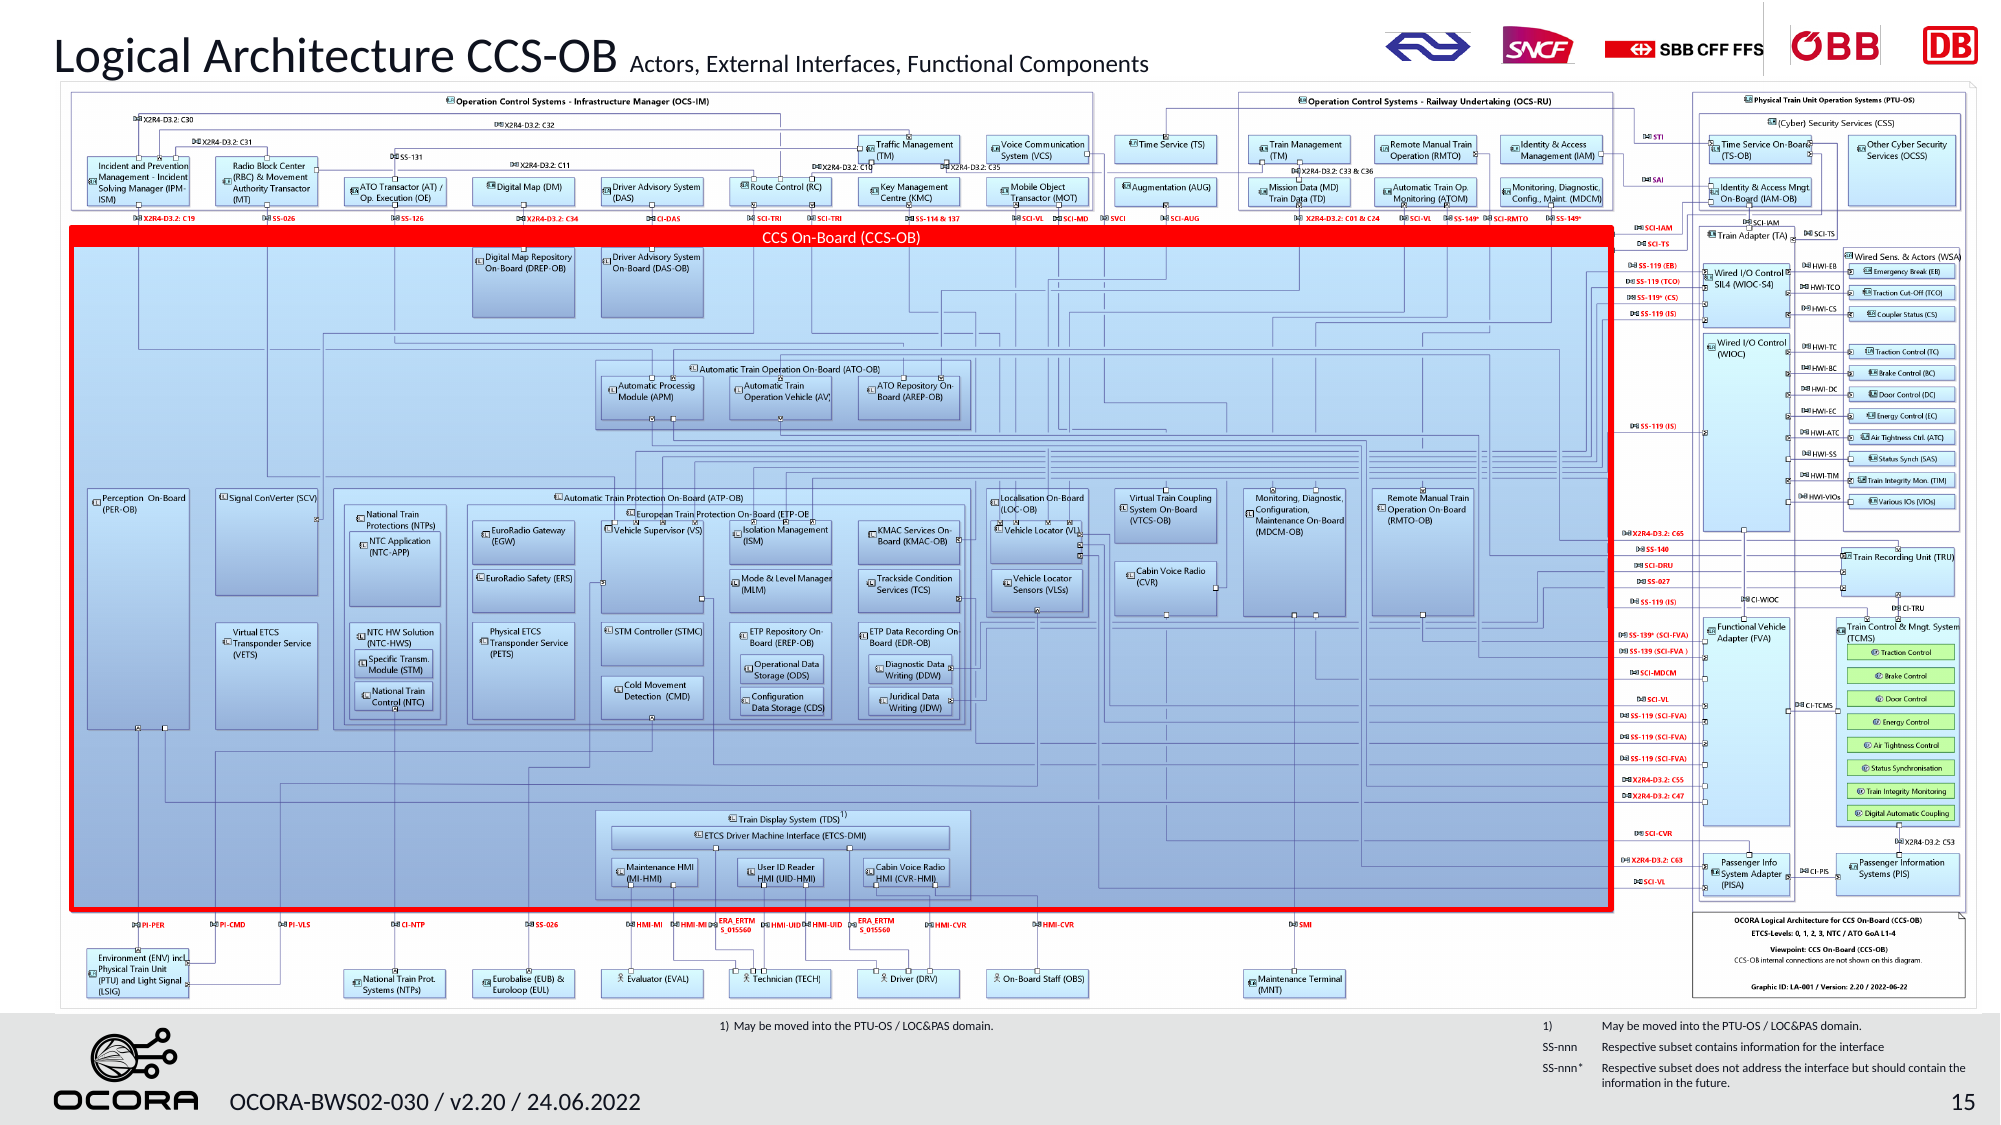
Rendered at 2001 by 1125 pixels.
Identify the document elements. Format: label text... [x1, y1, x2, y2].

text_box 1) May be moved into the PTU-OS / LOC&PAS domain. [718, 1025, 1178, 1125]
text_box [70, 227, 1612, 910]
footer OCORA-BWS02-030 / v2.20 / 24.06.2022 [629, 1076, 718, 1125]
text_box May be moved into the PTU-OS / LOC&PAS domain. SS-nnn Respective subset contains information for the interface SS-nnn* Respective subset does not address the interface but should contain the information in the future. [1541, 1016, 2000, 1125]
picture [54, 2, 1982, 1014]
title Logical Architecture CCS-OB Actors, External Interfaces, Functional Components [53, 14, 1385, 71]
text_box [1546, 1016, 1987, 1025]
text_box [1, 1071, 629, 1125]
picture [53, 1027, 199, 1071]
